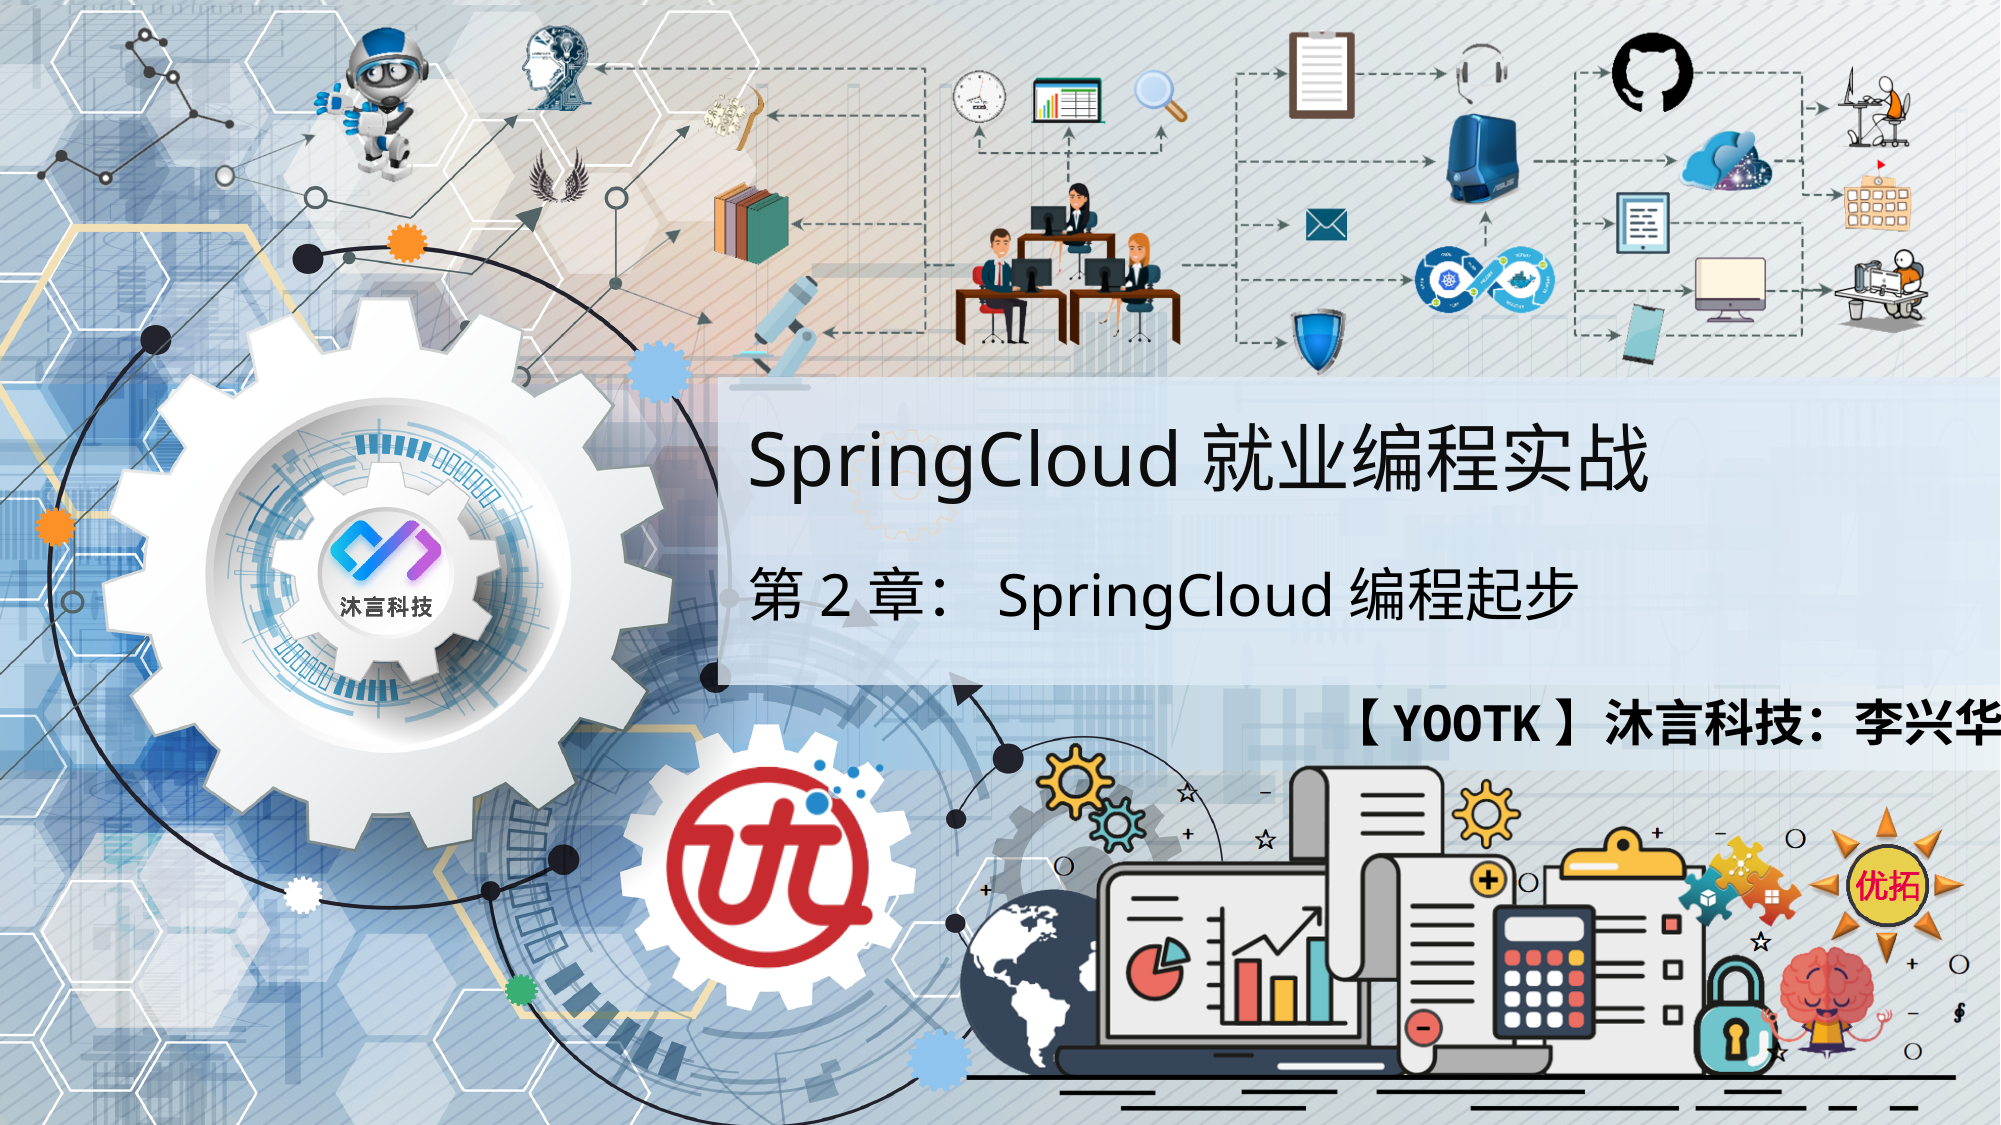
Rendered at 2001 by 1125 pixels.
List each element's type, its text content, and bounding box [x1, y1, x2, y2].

text_box 第2章：SpringCloud编程起步 [732, 550, 1662, 647]
picture [1986, 706, 2000, 718]
text_box SpringCloud就业编程实战 [732, 403, 1977, 504]
picture [0, 0, 2000, 1125]
